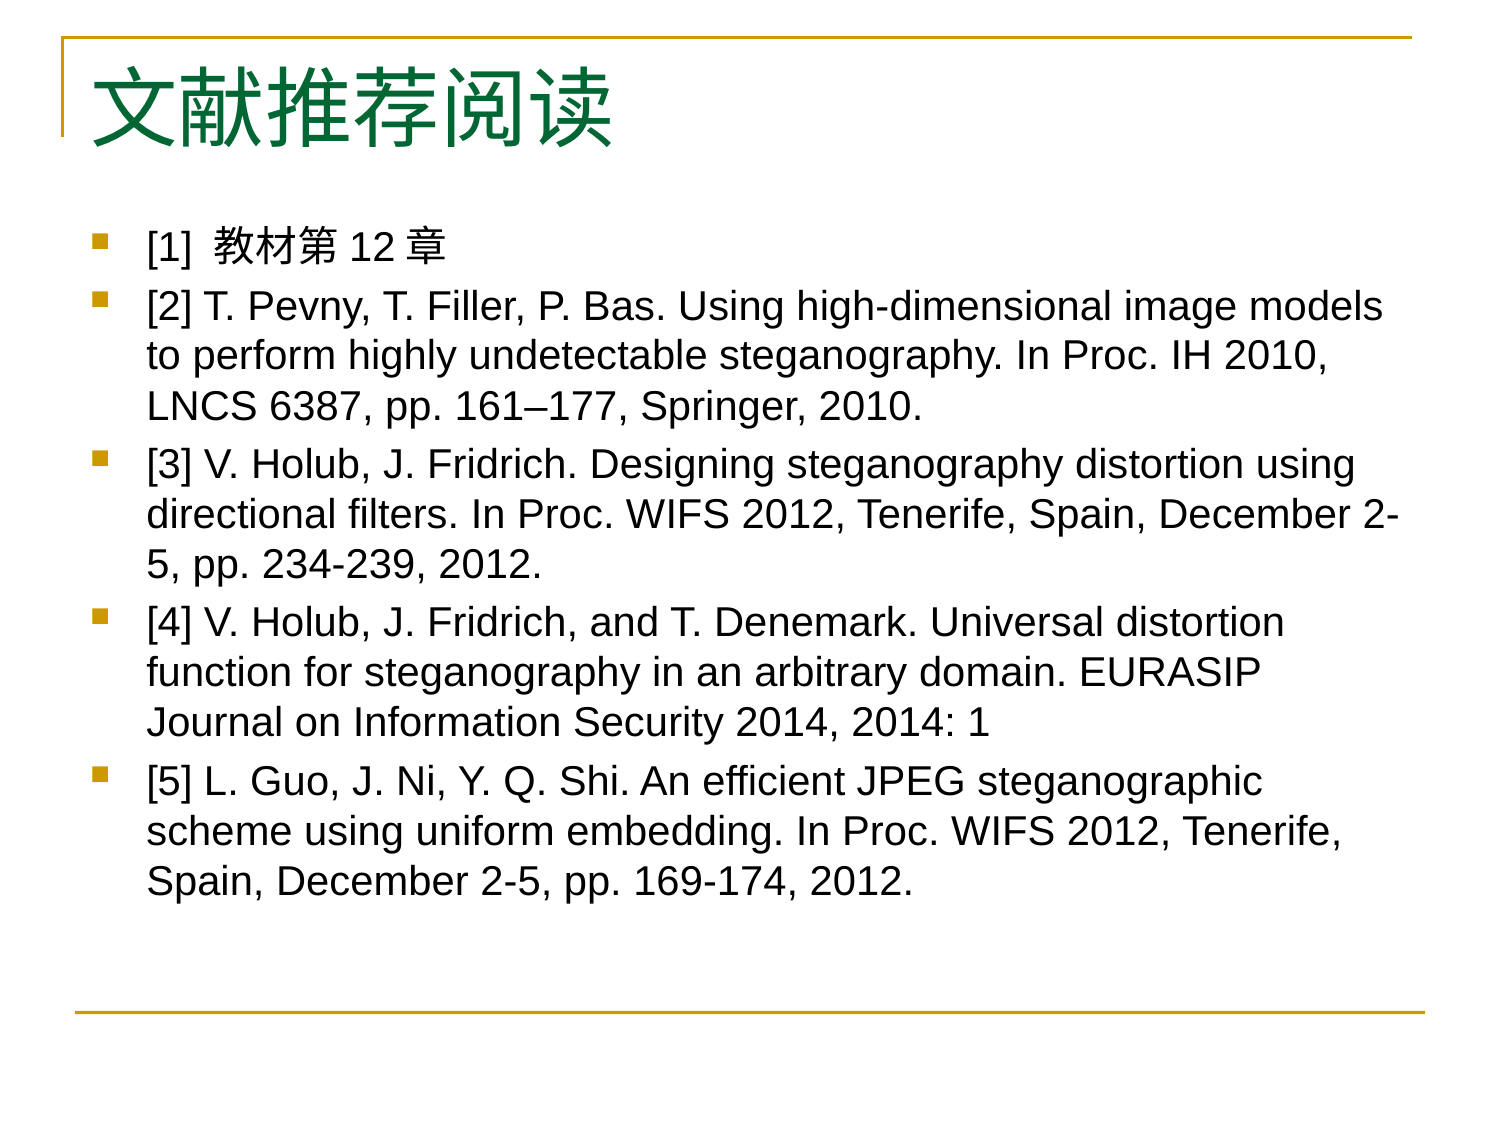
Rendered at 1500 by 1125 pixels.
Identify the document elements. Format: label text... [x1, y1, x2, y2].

title 文献推荐阅读 [75, 45, 1425, 212]
list [1] 教材第12章 [2] T. Pevny, T. Filler, P. Bas. Using high-dimensional image models to perform highly undetectable steganography. In Proc. IH 2010, LNCS 6387, pp. 161–177, Springer, 2010. [3] V. Holub, J. Fridrich. Designing steganography distortion using directional filters. In Proc. WIFS 2012, Tenerife, Spain, December 2-5, pp. 234-239, 2012. [4] V. Holub, J. Fridrich, and T. Denemark. Universal distortion function for steganography in an arbitrary domain. EURASIP Journal on Information Security 2014, 2014: 1 [5] L. Guo, J. Ni, Y. Q. Shi. An efficient JPEG steganographic scheme using uniform embedding. In Proc. WIFS 2012, Tenerife, Spain, December 2-5, pp. 169-174, 2012. [75, 212, 1425, 956]
